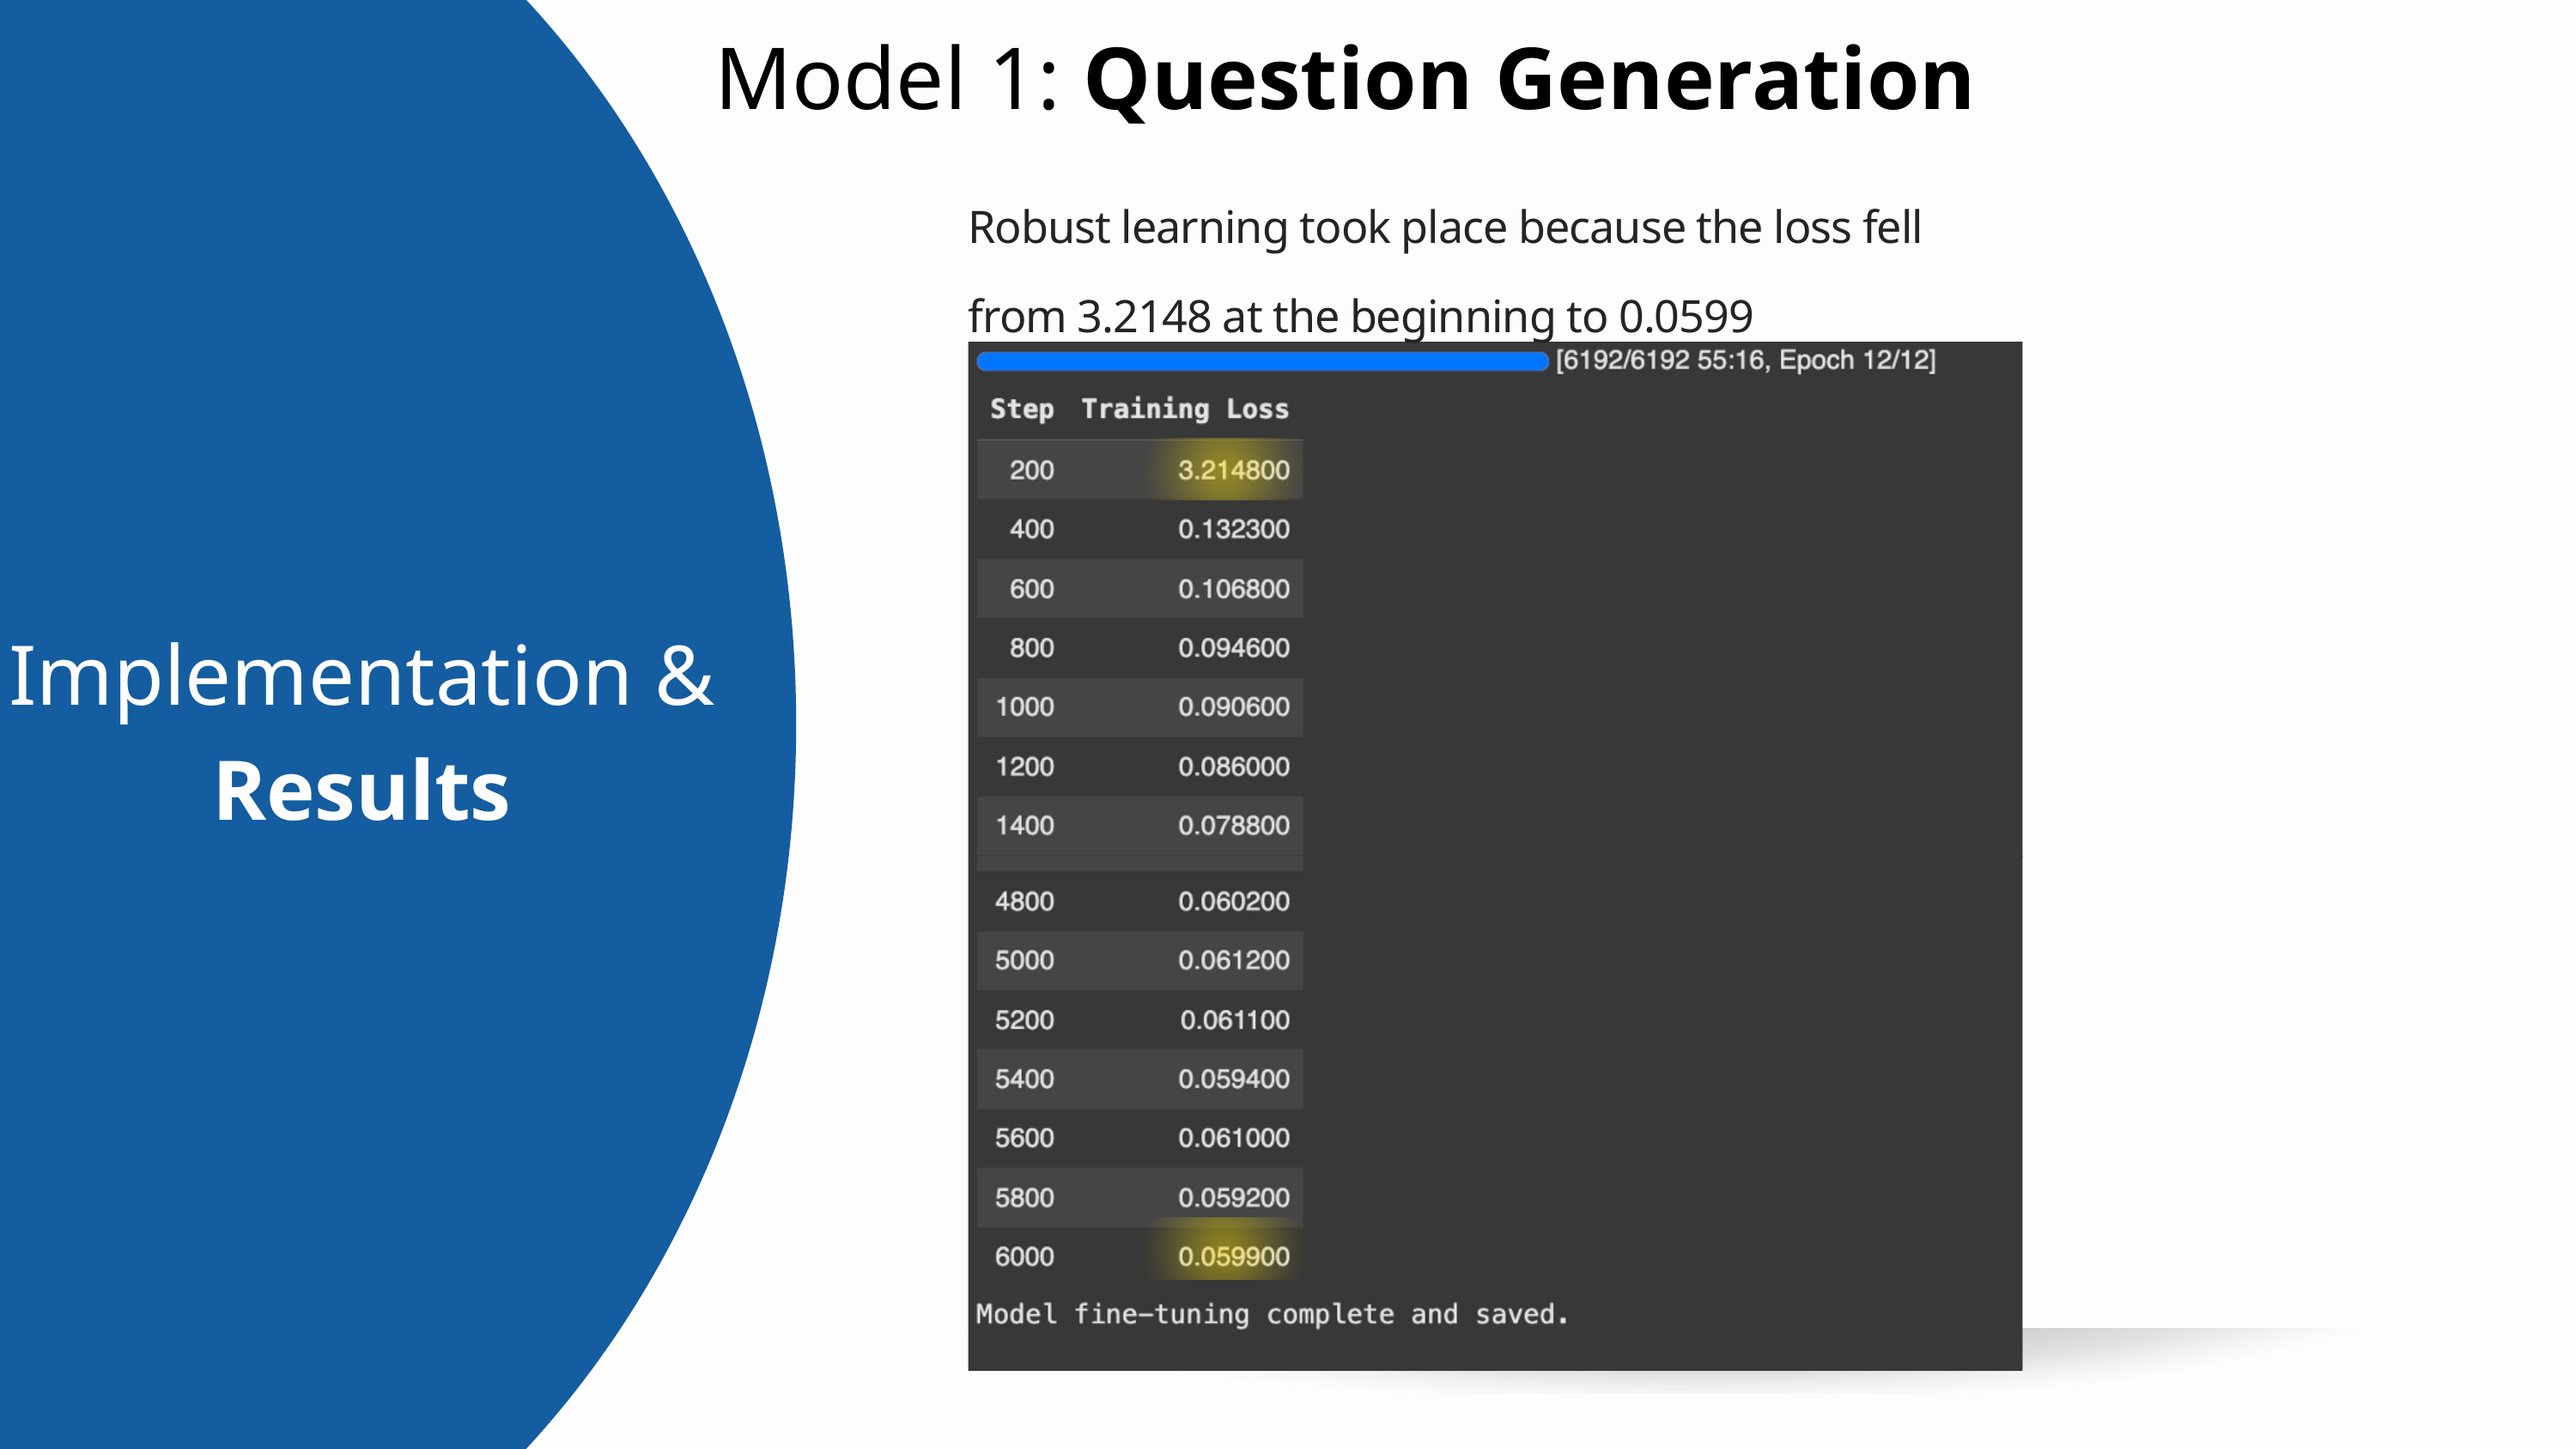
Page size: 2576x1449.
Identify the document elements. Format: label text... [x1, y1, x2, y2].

text_box [968, 856, 2024, 1371]
text_box [1139, 1217, 1309, 1280]
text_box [0, 0, 797, 1449]
text_box [871, 1328, 2473, 1393]
text_box [1139, 438, 1309, 500]
text_box Robust learning took place because the loss fell from 3.2148 at the beginning to 0.0599 [968, 162, 1968, 342]
text_box [968, 342, 2024, 856]
text_box Model 1: Question Generation [803, 6, 2004, 127]
